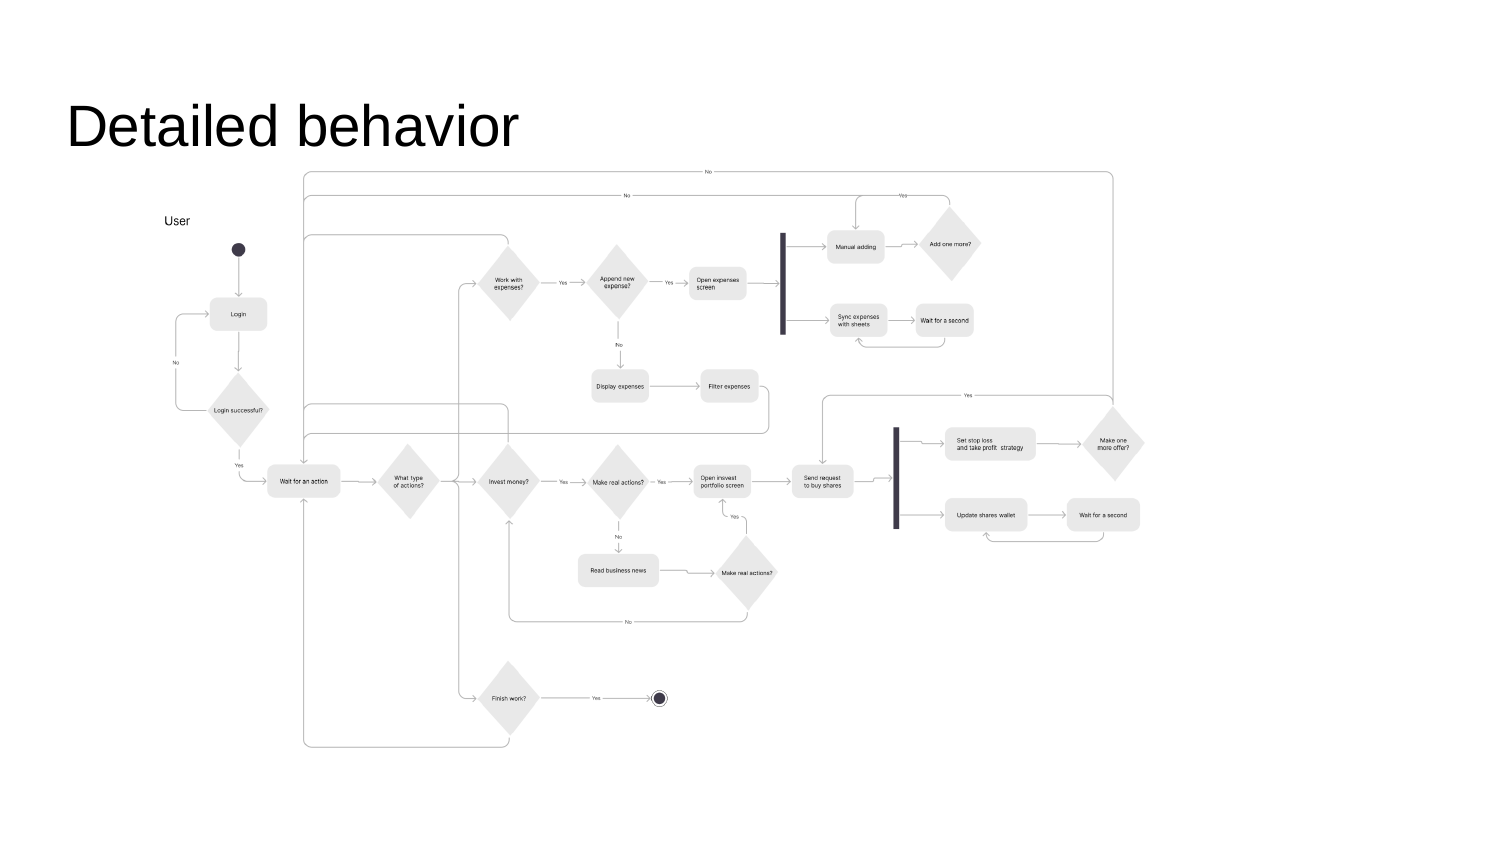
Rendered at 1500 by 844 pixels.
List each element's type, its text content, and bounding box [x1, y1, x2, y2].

title Detailed behavior [51, 72, 1449, 167]
picture [132, 159, 1171, 769]
